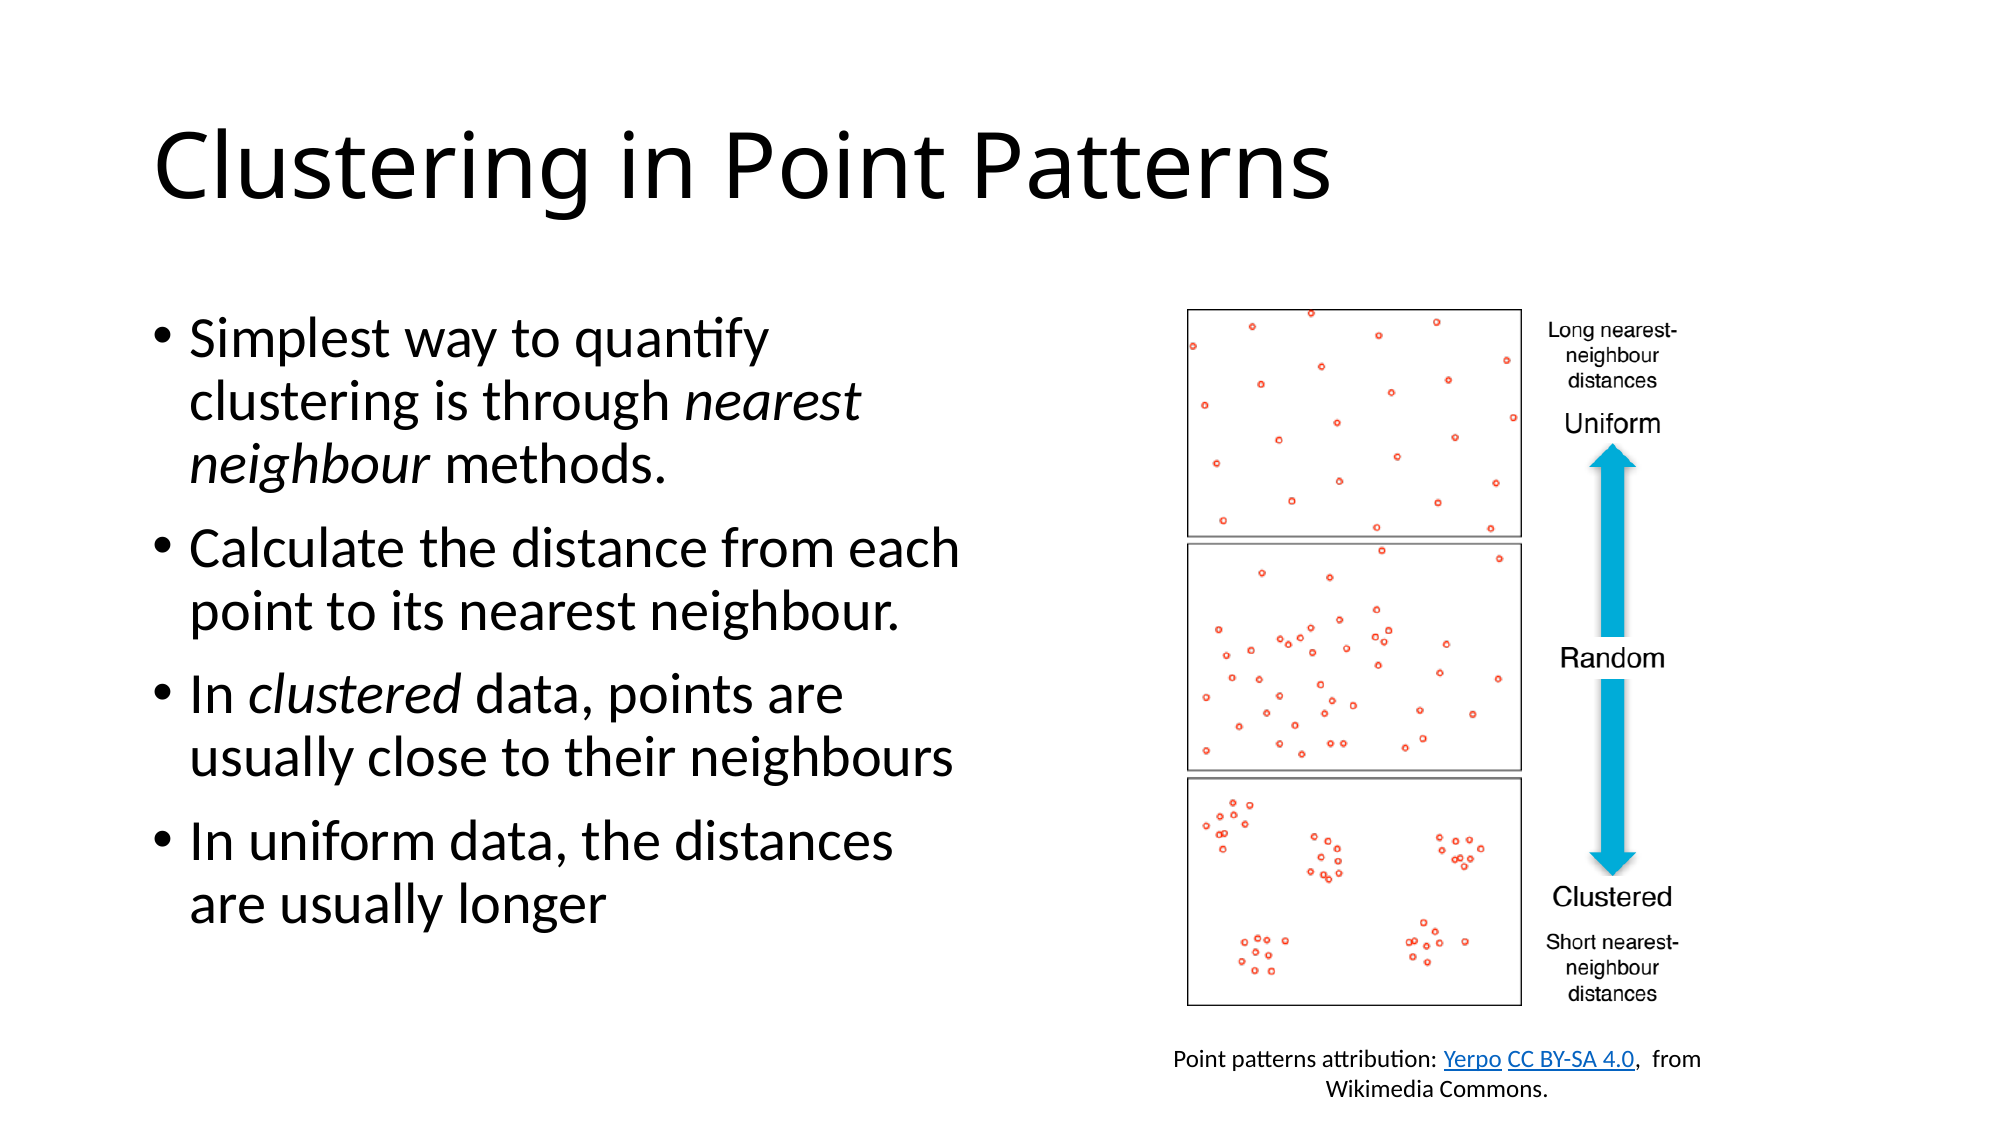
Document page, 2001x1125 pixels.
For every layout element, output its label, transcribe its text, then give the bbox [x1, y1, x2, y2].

text_box Point patterns attribution: Yerpo CC BY-SA 4.0, from Wikimedia Commons. [1107, 1035, 1768, 1110]
list Simplest way to quantify clustering is through nearest neighbour methods. Calculate the distance from each point to its nearest neighbour. In clustered data, points are usually close to their neighbours In uniform data, the distances are usually longer [137, 299, 988, 1014]
title Clustering in Point Patterns [137, 59, 1863, 278]
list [1177, 299, 1698, 1014]
